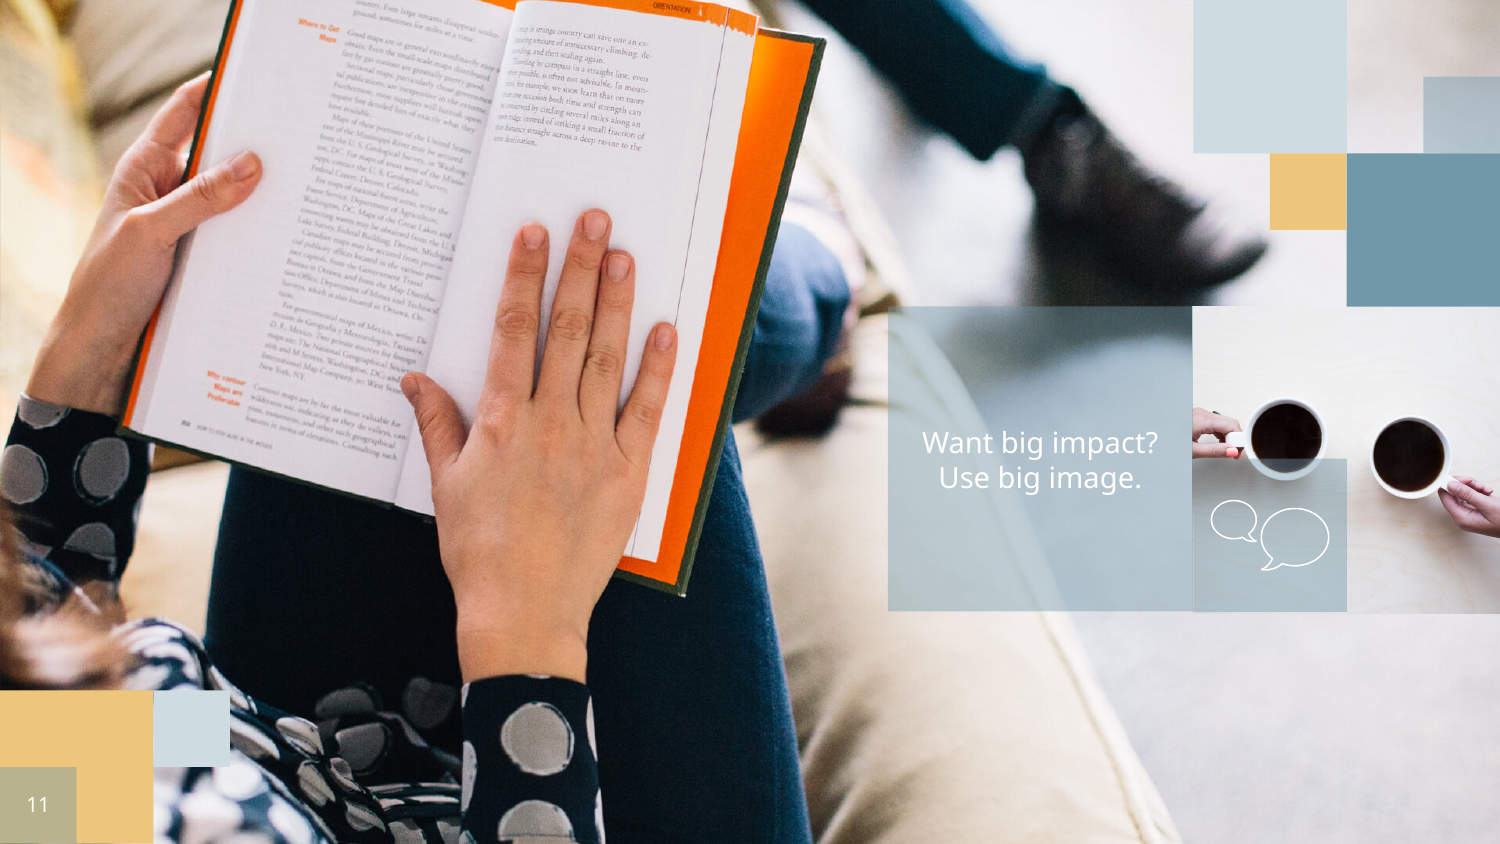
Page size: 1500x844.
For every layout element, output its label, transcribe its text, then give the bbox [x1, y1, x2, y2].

picture [1347, 0, 1500, 153]
text_box Want big impact? Use big image. [887, 306, 1193, 612]
slide_number ‹#› [0, 767, 77, 844]
picture [0, 0, 1500, 844]
